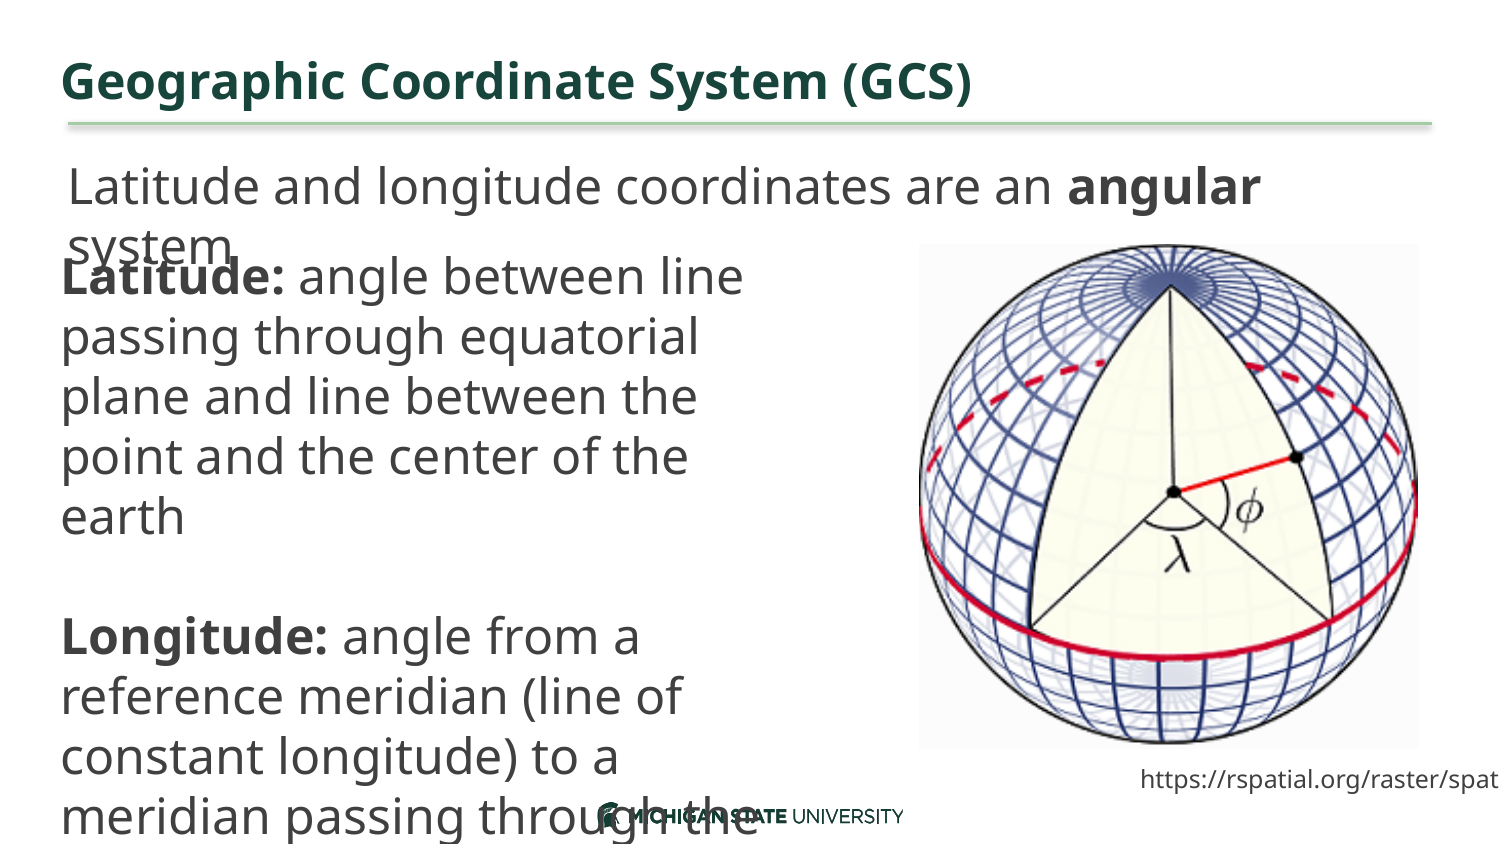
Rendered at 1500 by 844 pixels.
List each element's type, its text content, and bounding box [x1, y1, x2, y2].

title Geographic Coordinate System (GCS) [45, 34, 1425, 124]
picture [918, 244, 1418, 750]
text_box https://rspatial.org/raster/spatial/ [1125, 748, 1500, 818]
text_box Latitude: angle between line passing through equatorial plane and line between the point and the center of the earth Longitude: angle from a reference meridian (line of constant longitude) to a meridian passing through the point [45, 229, 817, 556]
text_box Latitude and longitude coordinates are an angular system [52, 139, 1418, 230]
